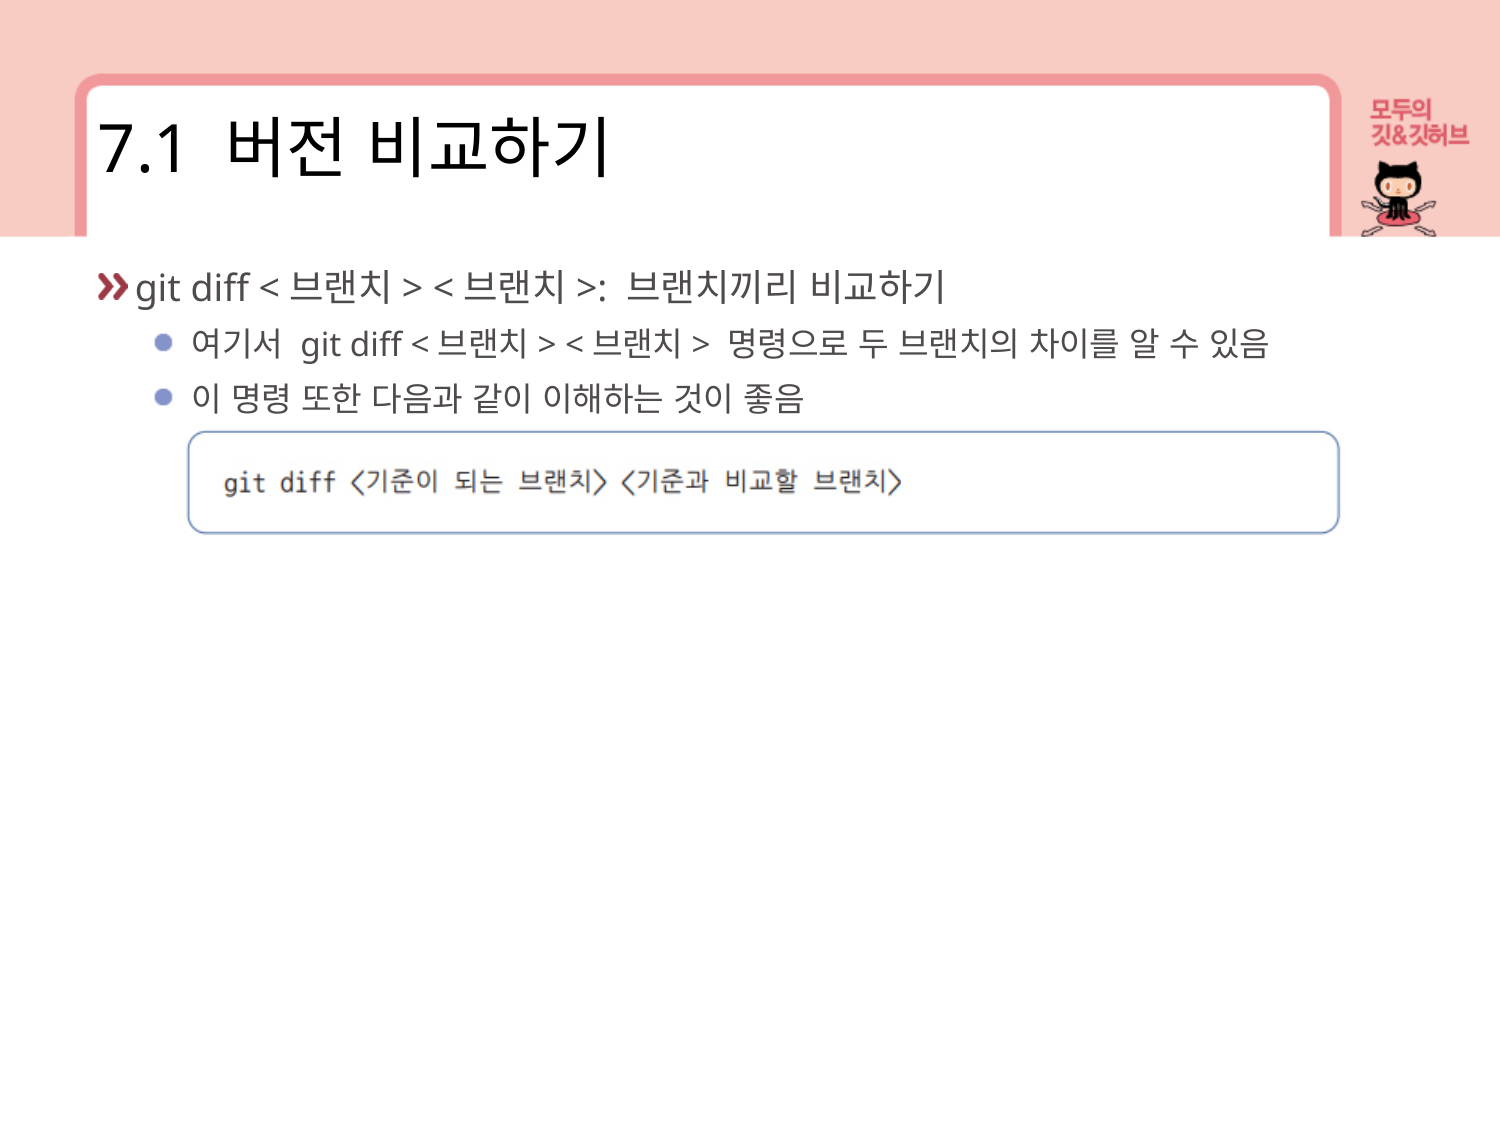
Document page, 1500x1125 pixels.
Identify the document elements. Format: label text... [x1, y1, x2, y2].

picture [0, 0, 1500, 1125]
text_box git diff <브랜치> <브랜치>: 브랜치끼리 비교하기 여기서 git diff <브랜치> <브랜치> 명령으로 두 브랜치의 차이를 알 수 있음 이 명령 또한 다음과 같이 이해하는 것이 좋음 [82, 252, 1413, 1067]
text_box 7.1 버전 비교하기 [82, 61, 1413, 193]
